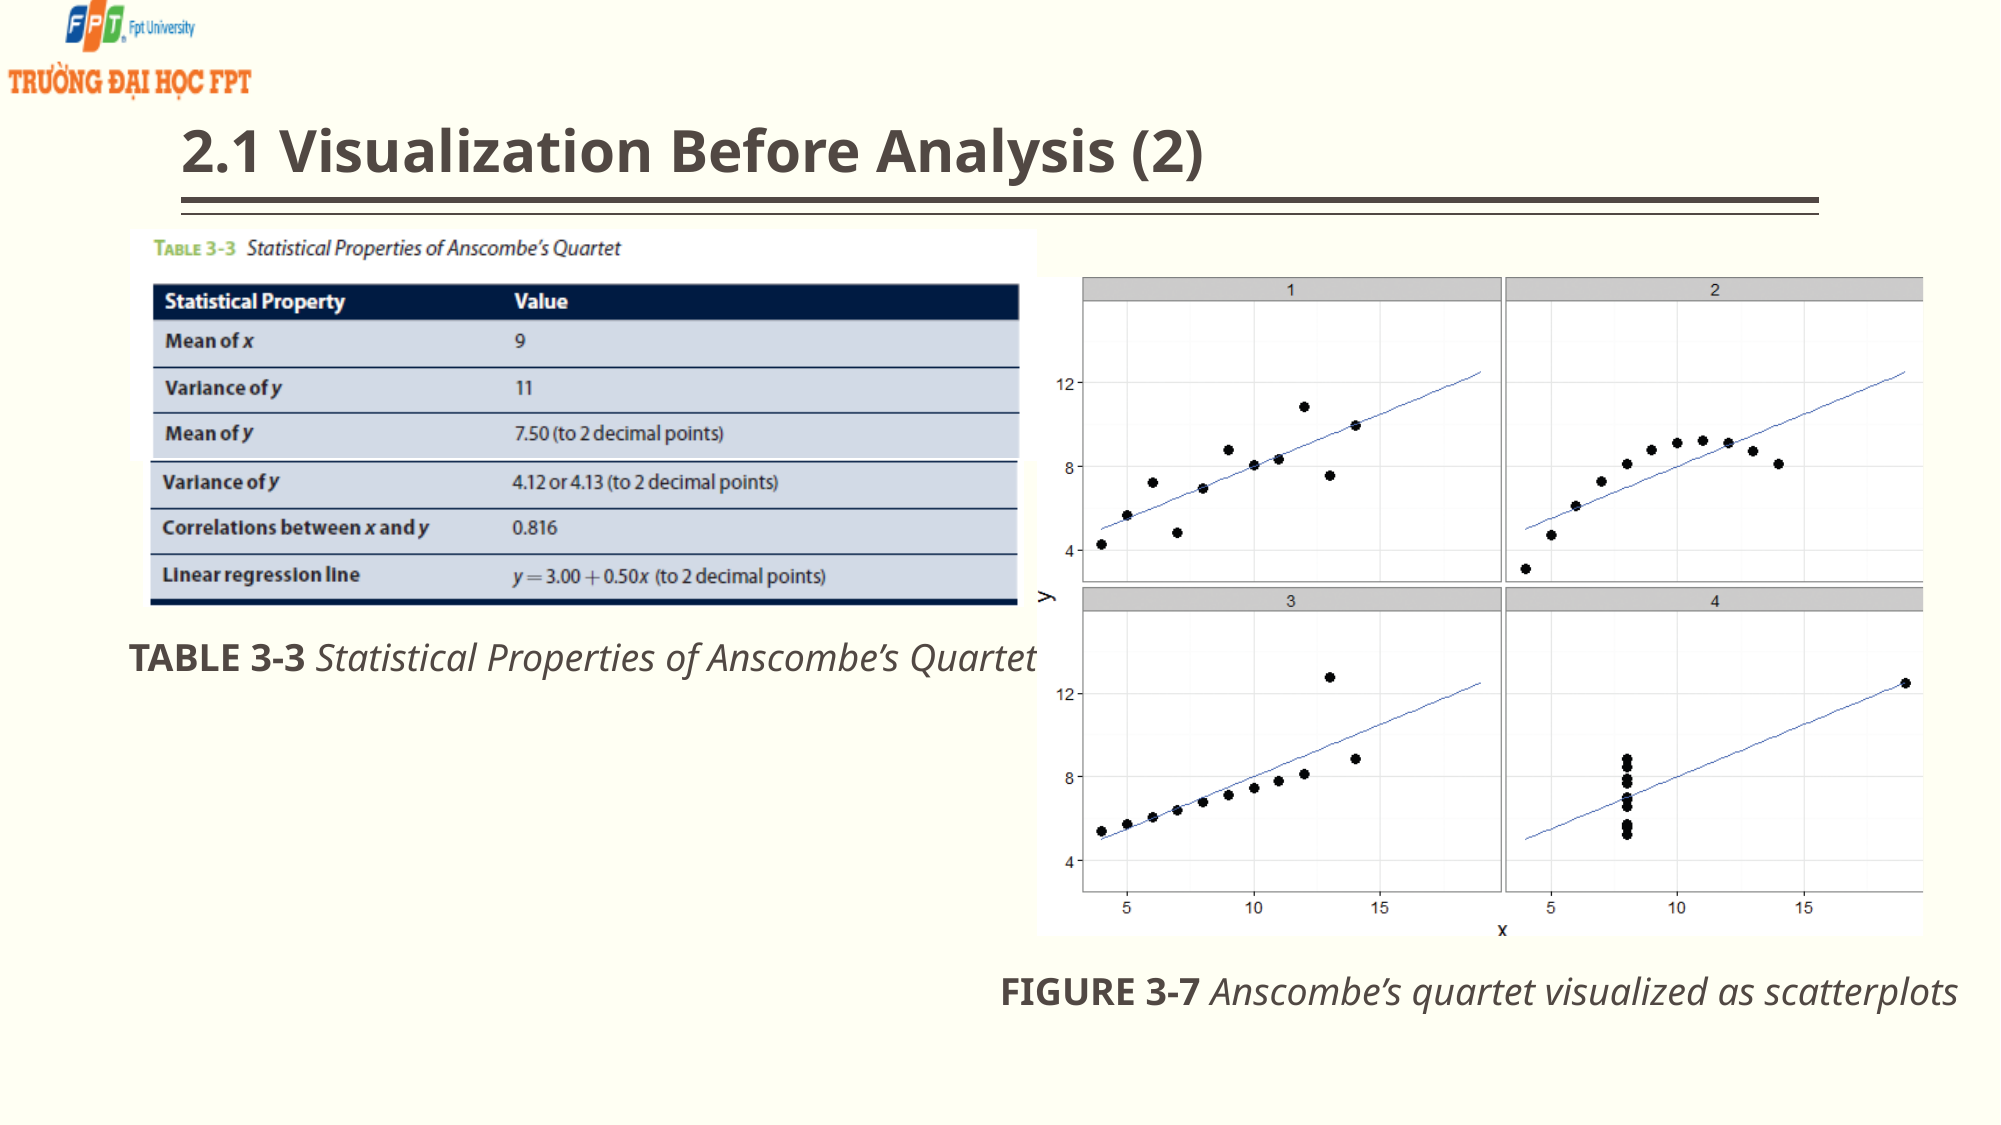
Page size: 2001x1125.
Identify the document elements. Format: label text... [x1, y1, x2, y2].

title 2.1 Visualization Before Analysis (2) [181, 12, 1819, 193]
text_box FIGURE 3-7 Anscombe’s quartet visualized as scatterplots [985, 960, 1975, 1021]
picture [1036, 277, 1923, 936]
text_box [130, 229, 1037, 607]
picture [0, 0, 272, 114]
text_box TABLE 3-3 Statistical Properties of Anscombe’s Quartet [113, 626, 1031, 686]
